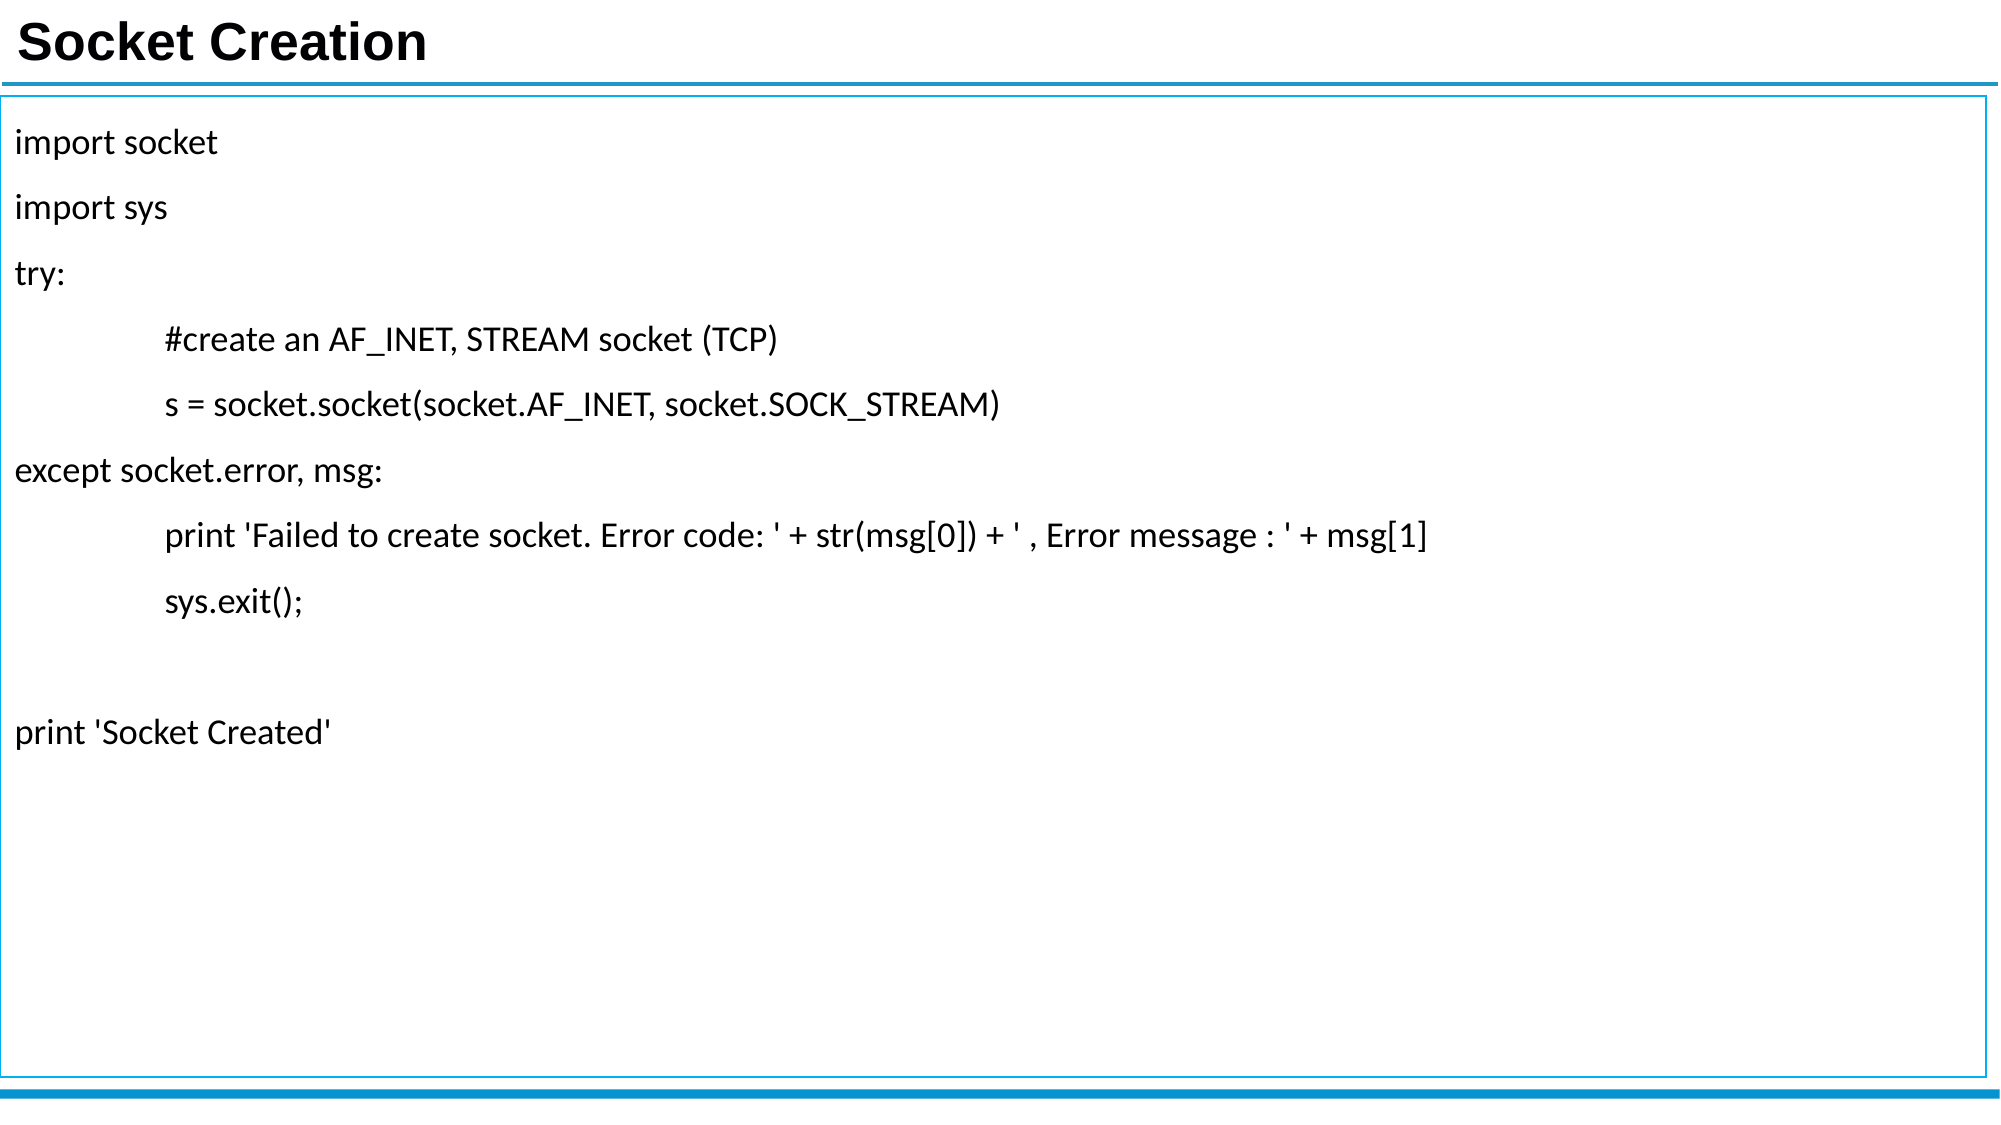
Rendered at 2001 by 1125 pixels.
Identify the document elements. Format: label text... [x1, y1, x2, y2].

text_box [0, 1089, 2000, 1099]
text_box import socket import sys try: #create an AF_INET, STREAM socket (TCP) s = socket.socket(socket.AF_INET, socket.SOCK_STREAM) except socket.error, msg: print 'Failed to create socket. Error code: ' + str(msg[0]) + ' , Error message : ' + msg[1] sys.exit(); print 'Socket Created' [14, 96, 1983, 786]
text_box [0, 95, 1987, 1078]
text_box Socket Creation [14, 7, 1198, 72]
